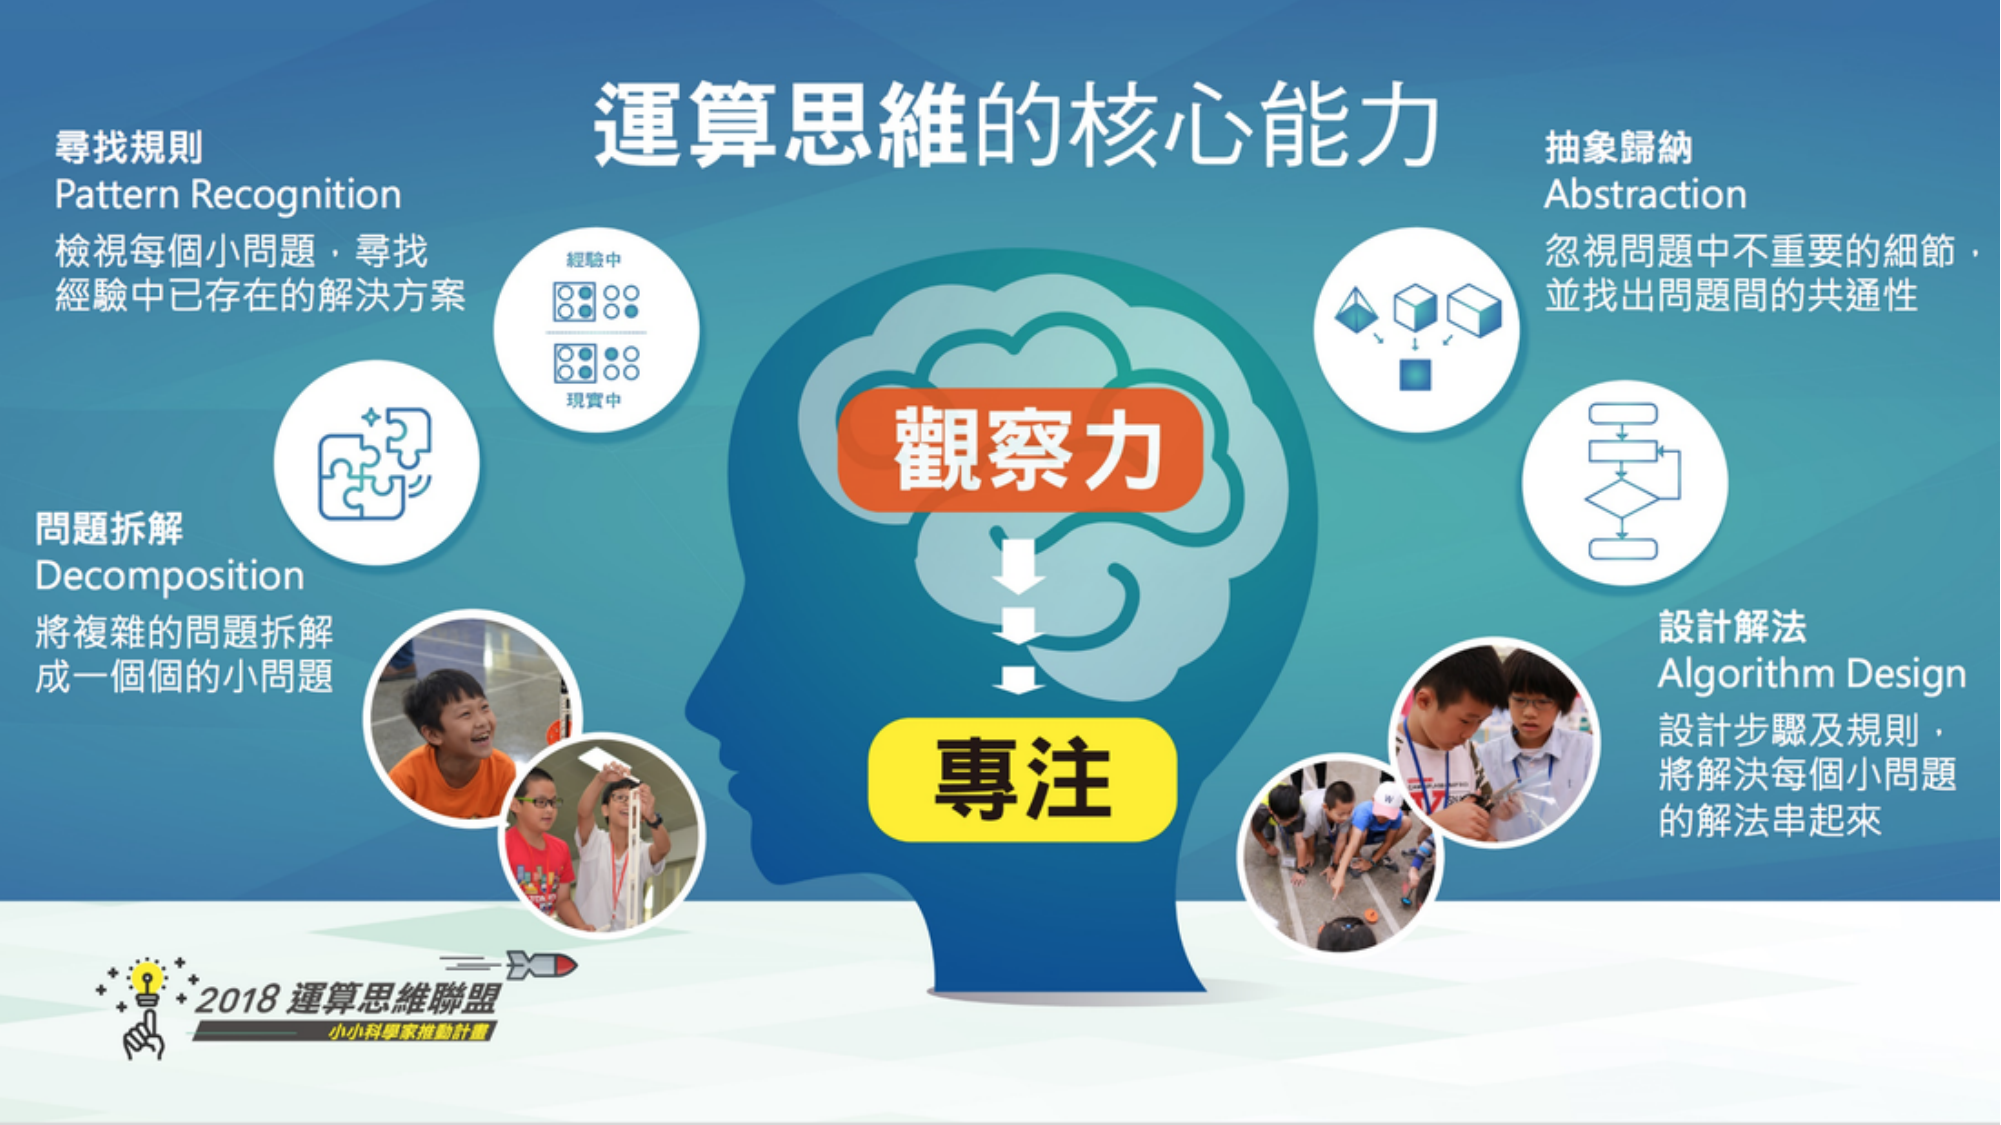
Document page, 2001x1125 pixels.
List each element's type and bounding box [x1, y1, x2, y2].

list [0, 0, 2000, 1125]
